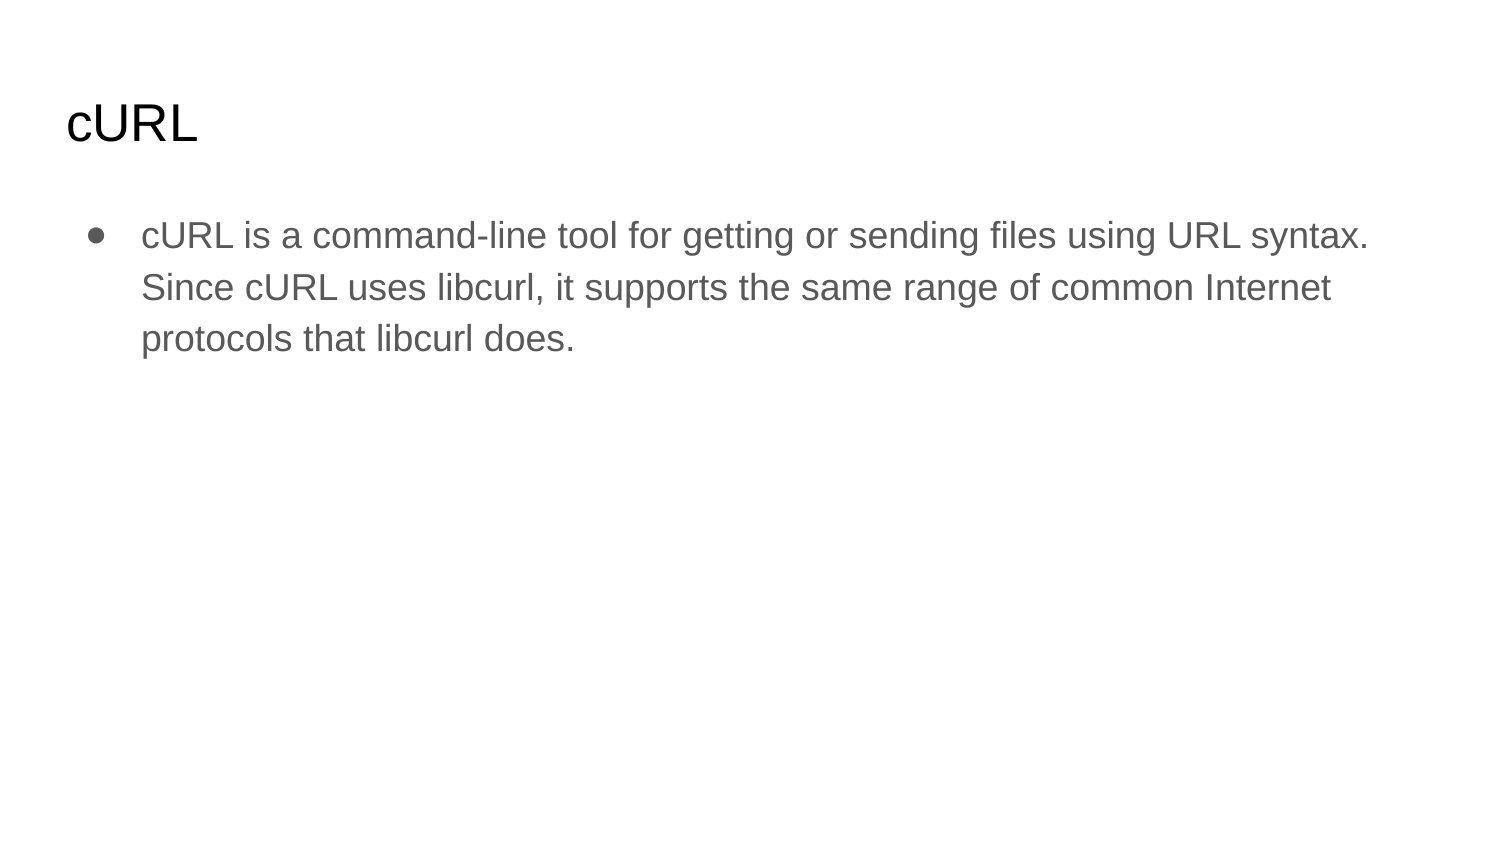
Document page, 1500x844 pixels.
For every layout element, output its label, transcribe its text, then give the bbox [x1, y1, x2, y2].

list cURL is a command-line tool for getting or sending files using URL syntax. Since cURL uses libcurl, it supports the same range of common Internet protocols that libcurl does. [51, 189, 1449, 750]
title cURL [51, 72, 1449, 167]
